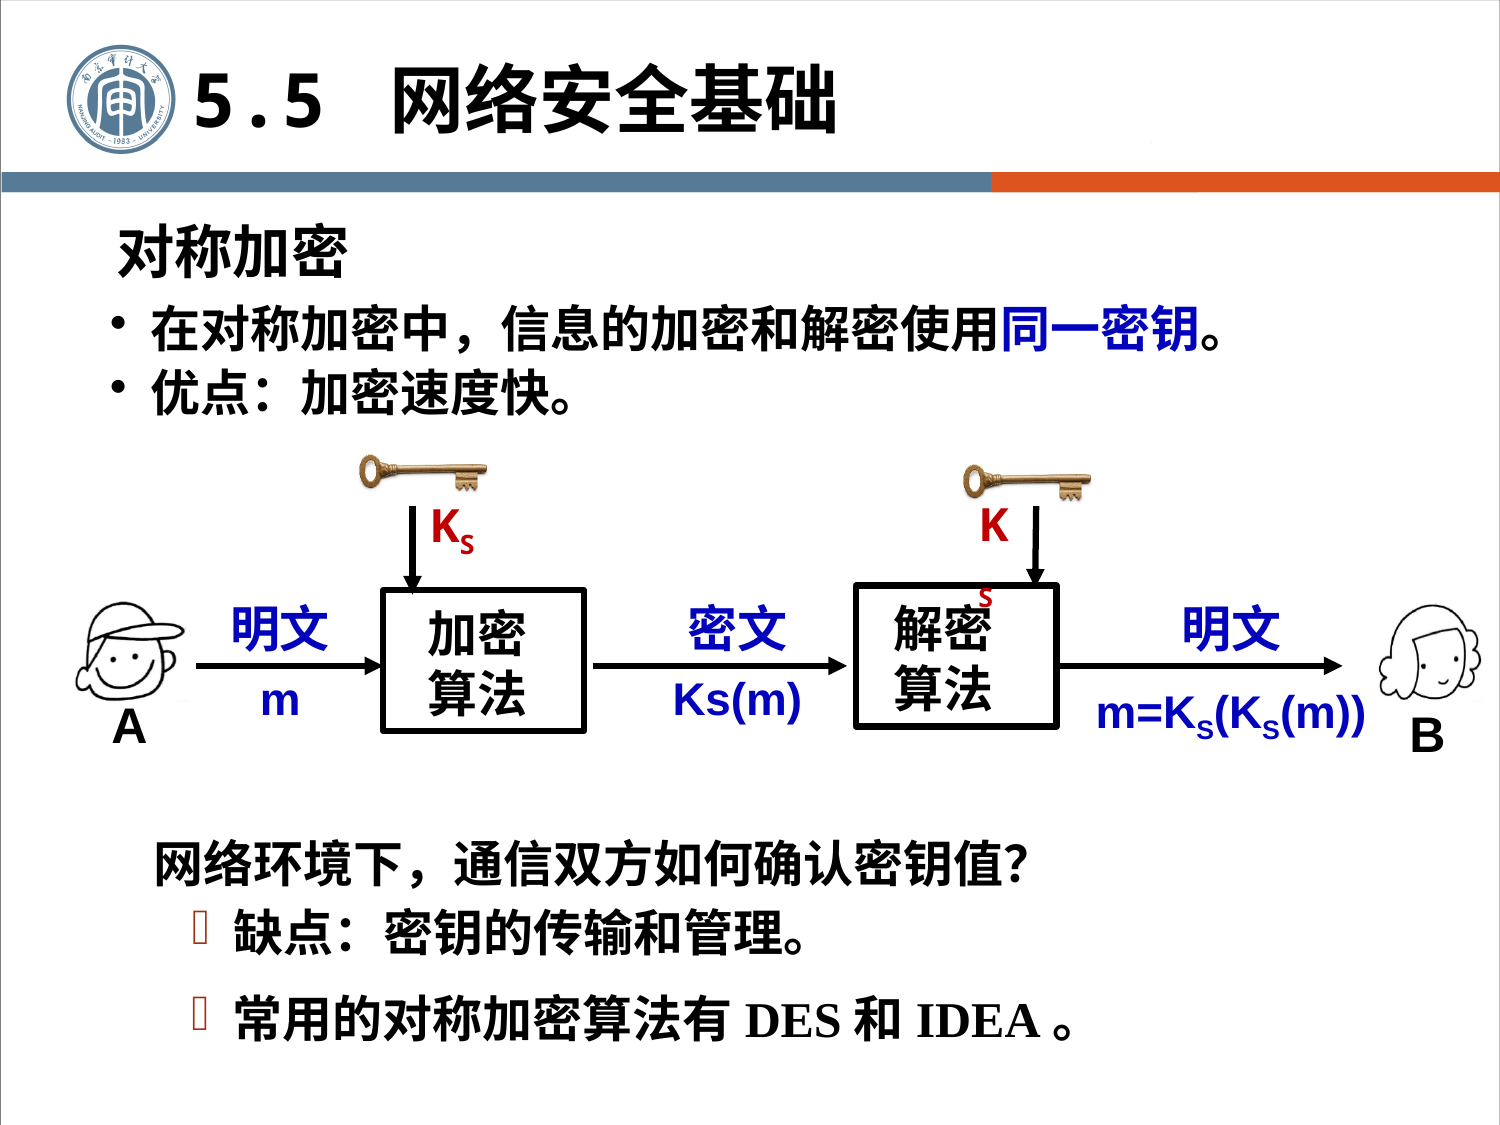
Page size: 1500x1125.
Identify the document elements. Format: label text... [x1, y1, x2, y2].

text_box [854, 583, 1059, 729]
text_box 明文 m [204, 590, 356, 663]
picture [0, 0, 1500, 1125]
text_box A [46, 686, 213, 761]
text_box [381, 588, 586, 733]
text_box KS [963, 514, 1037, 621]
title 对称加密 [101, 205, 1188, 295]
text_box KS [414, 489, 620, 567]
text_box 网络环境下，通信双方如何确认密钥值？ [138, 825, 1323, 900]
text_box 常用的对称加密算法有DES和IDEA。 [176, 987, 1460, 1056]
list 在对称加密中，信息的加密和解密使用同一密钥。 优点：加密速度快。 [94, 297, 1407, 445]
text_box 解密算法 [878, 590, 1032, 725]
text_box 密文 Ks(m) [636, 675, 838, 733]
text_box B [1302, 695, 1500, 770]
text_box 缺点：密钥的传输和管理。 [177, 901, 1268, 970]
text_box 密文 Ks(m) [636, 590, 838, 663]
text_box 5.5 网络安全基础 [176, 44, 855, 150]
text_box 明文 m [204, 675, 356, 733]
text_box 加密算法 [412, 594, 566, 730]
text_box 明文 m=KS(KS(m)) [1055, 590, 1407, 753]
